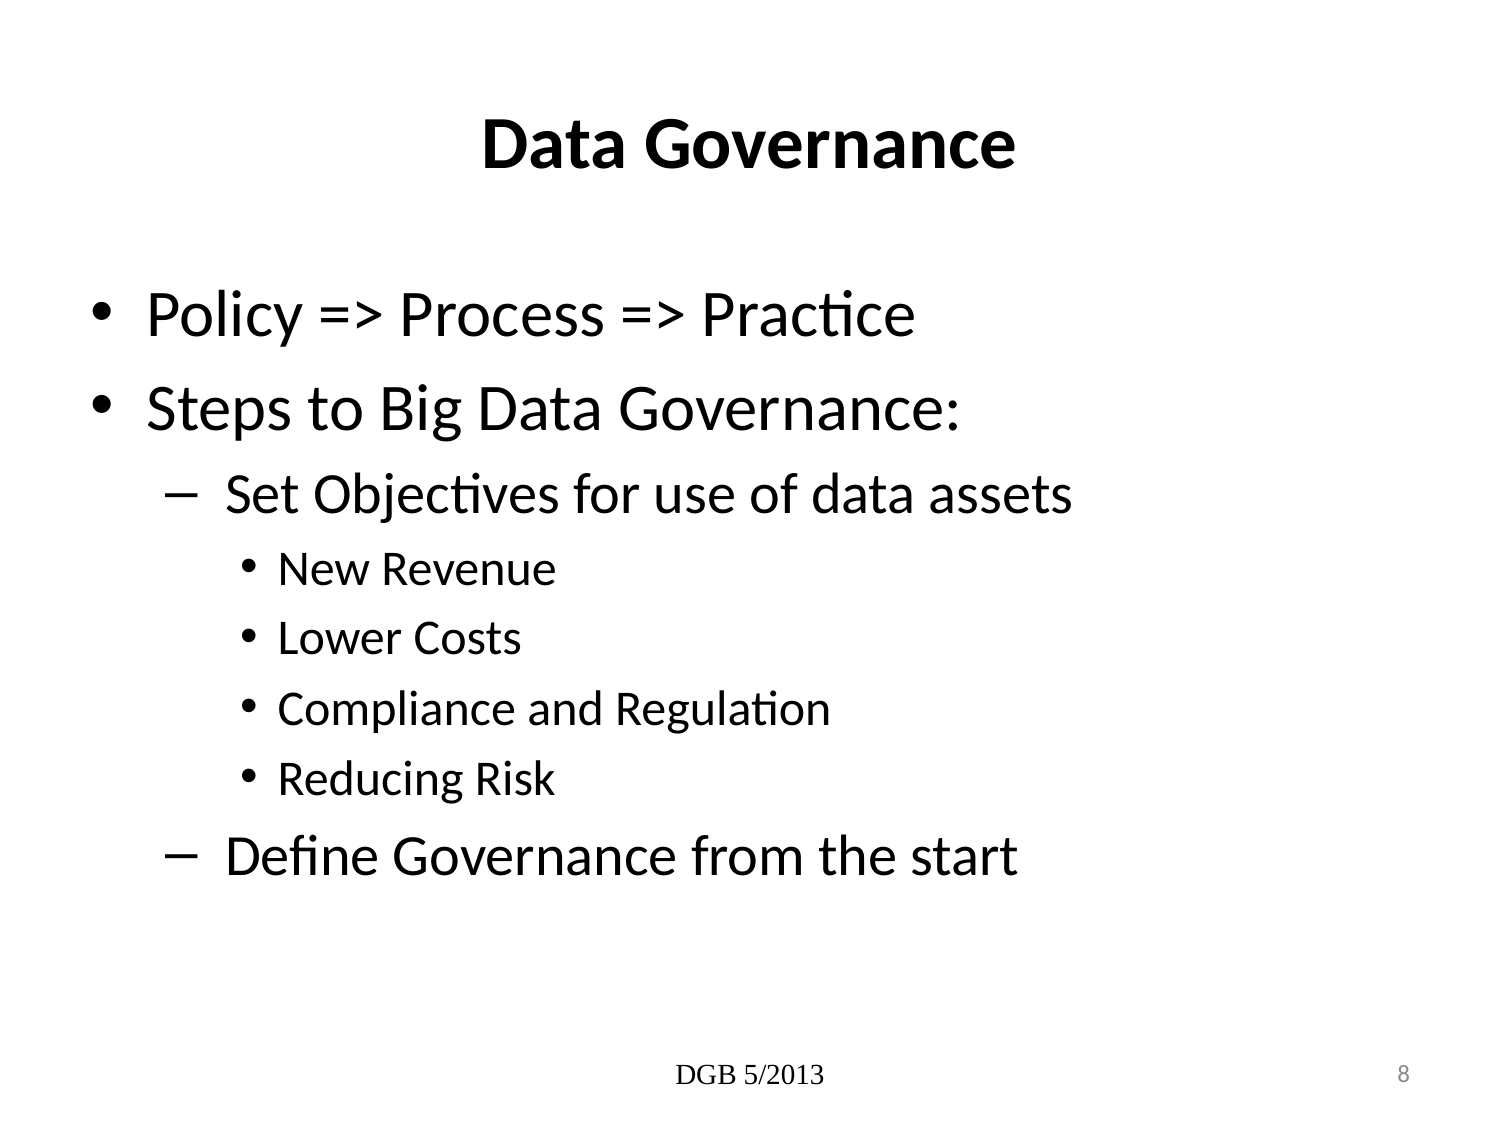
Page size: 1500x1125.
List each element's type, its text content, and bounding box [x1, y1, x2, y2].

list Policy => Process => Practice Steps to Big Data Governance: Set Objectives for use of data assets New Revenue Lower Costs Compliance and Regulation Reducing Risk Define Governance from the start [75, 262, 1425, 1005]
slide_number 8 [1074, 1042, 1425, 1103]
footer DGB 5/2013 [512, 1042, 988, 1103]
title Data Governance [75, 45, 1425, 233]
